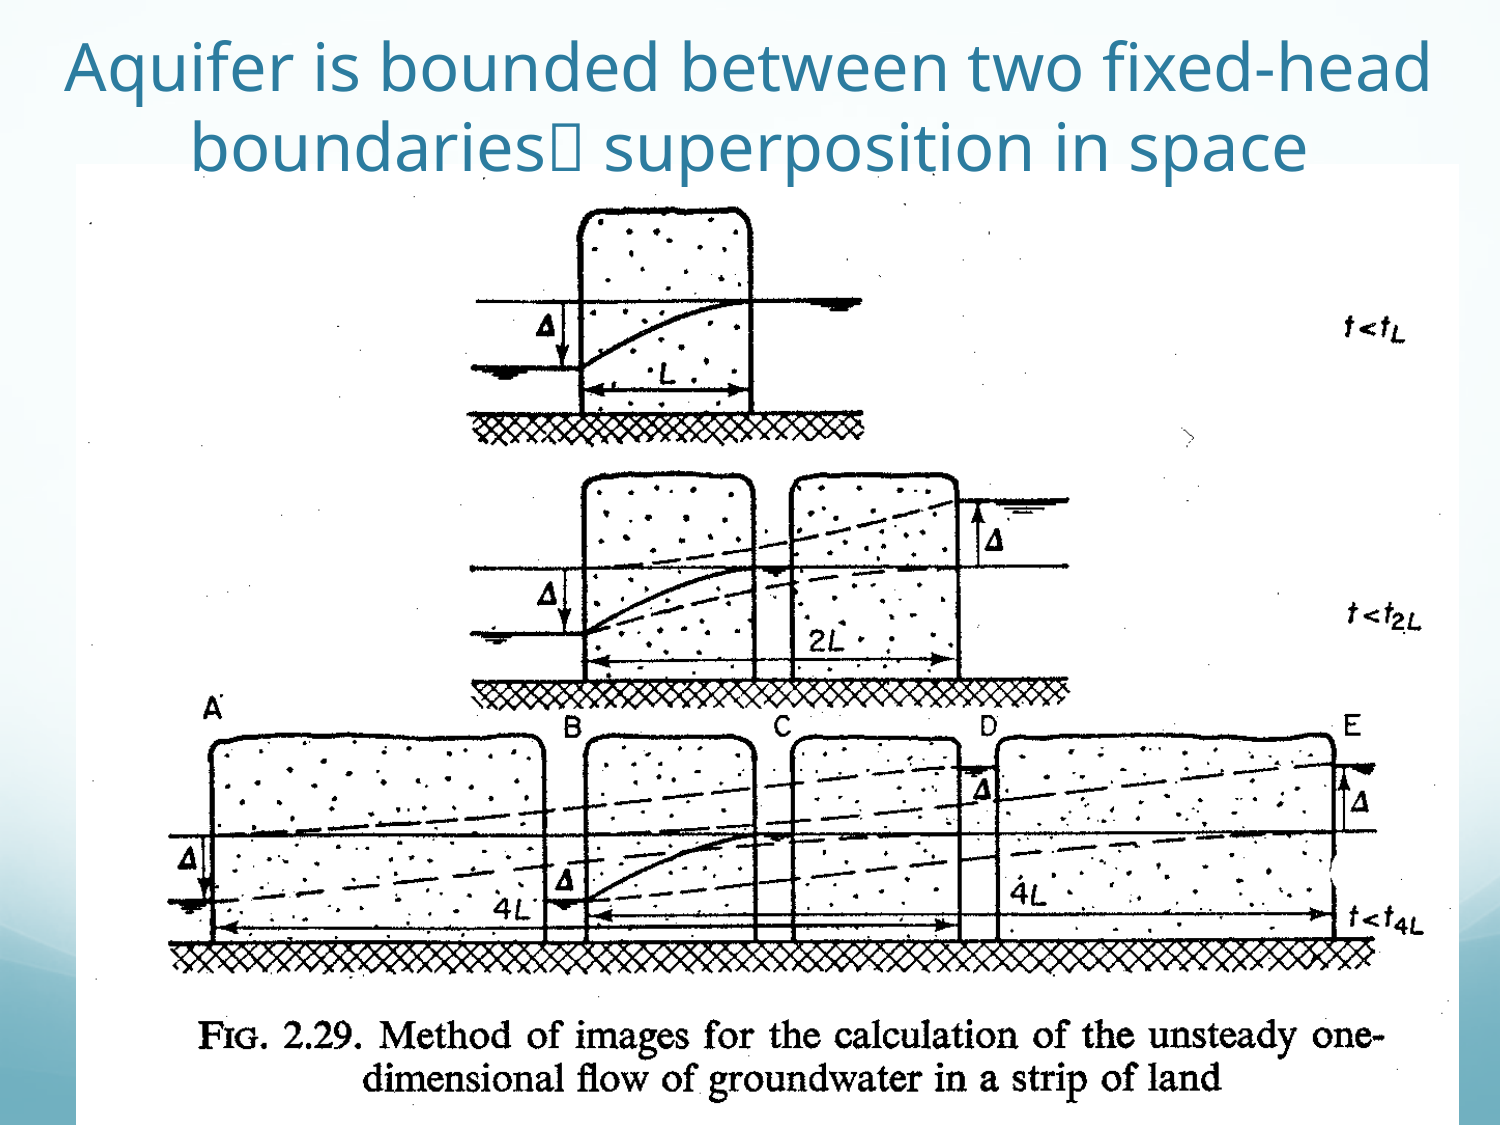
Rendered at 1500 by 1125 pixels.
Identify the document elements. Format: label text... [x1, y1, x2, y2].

text_box [81, 162, 1479, 237]
text_box Aquifer is bounded between two fixed-head boundaries superposition in space [0, 17, 1500, 237]
picture [76, 163, 1460, 1125]
